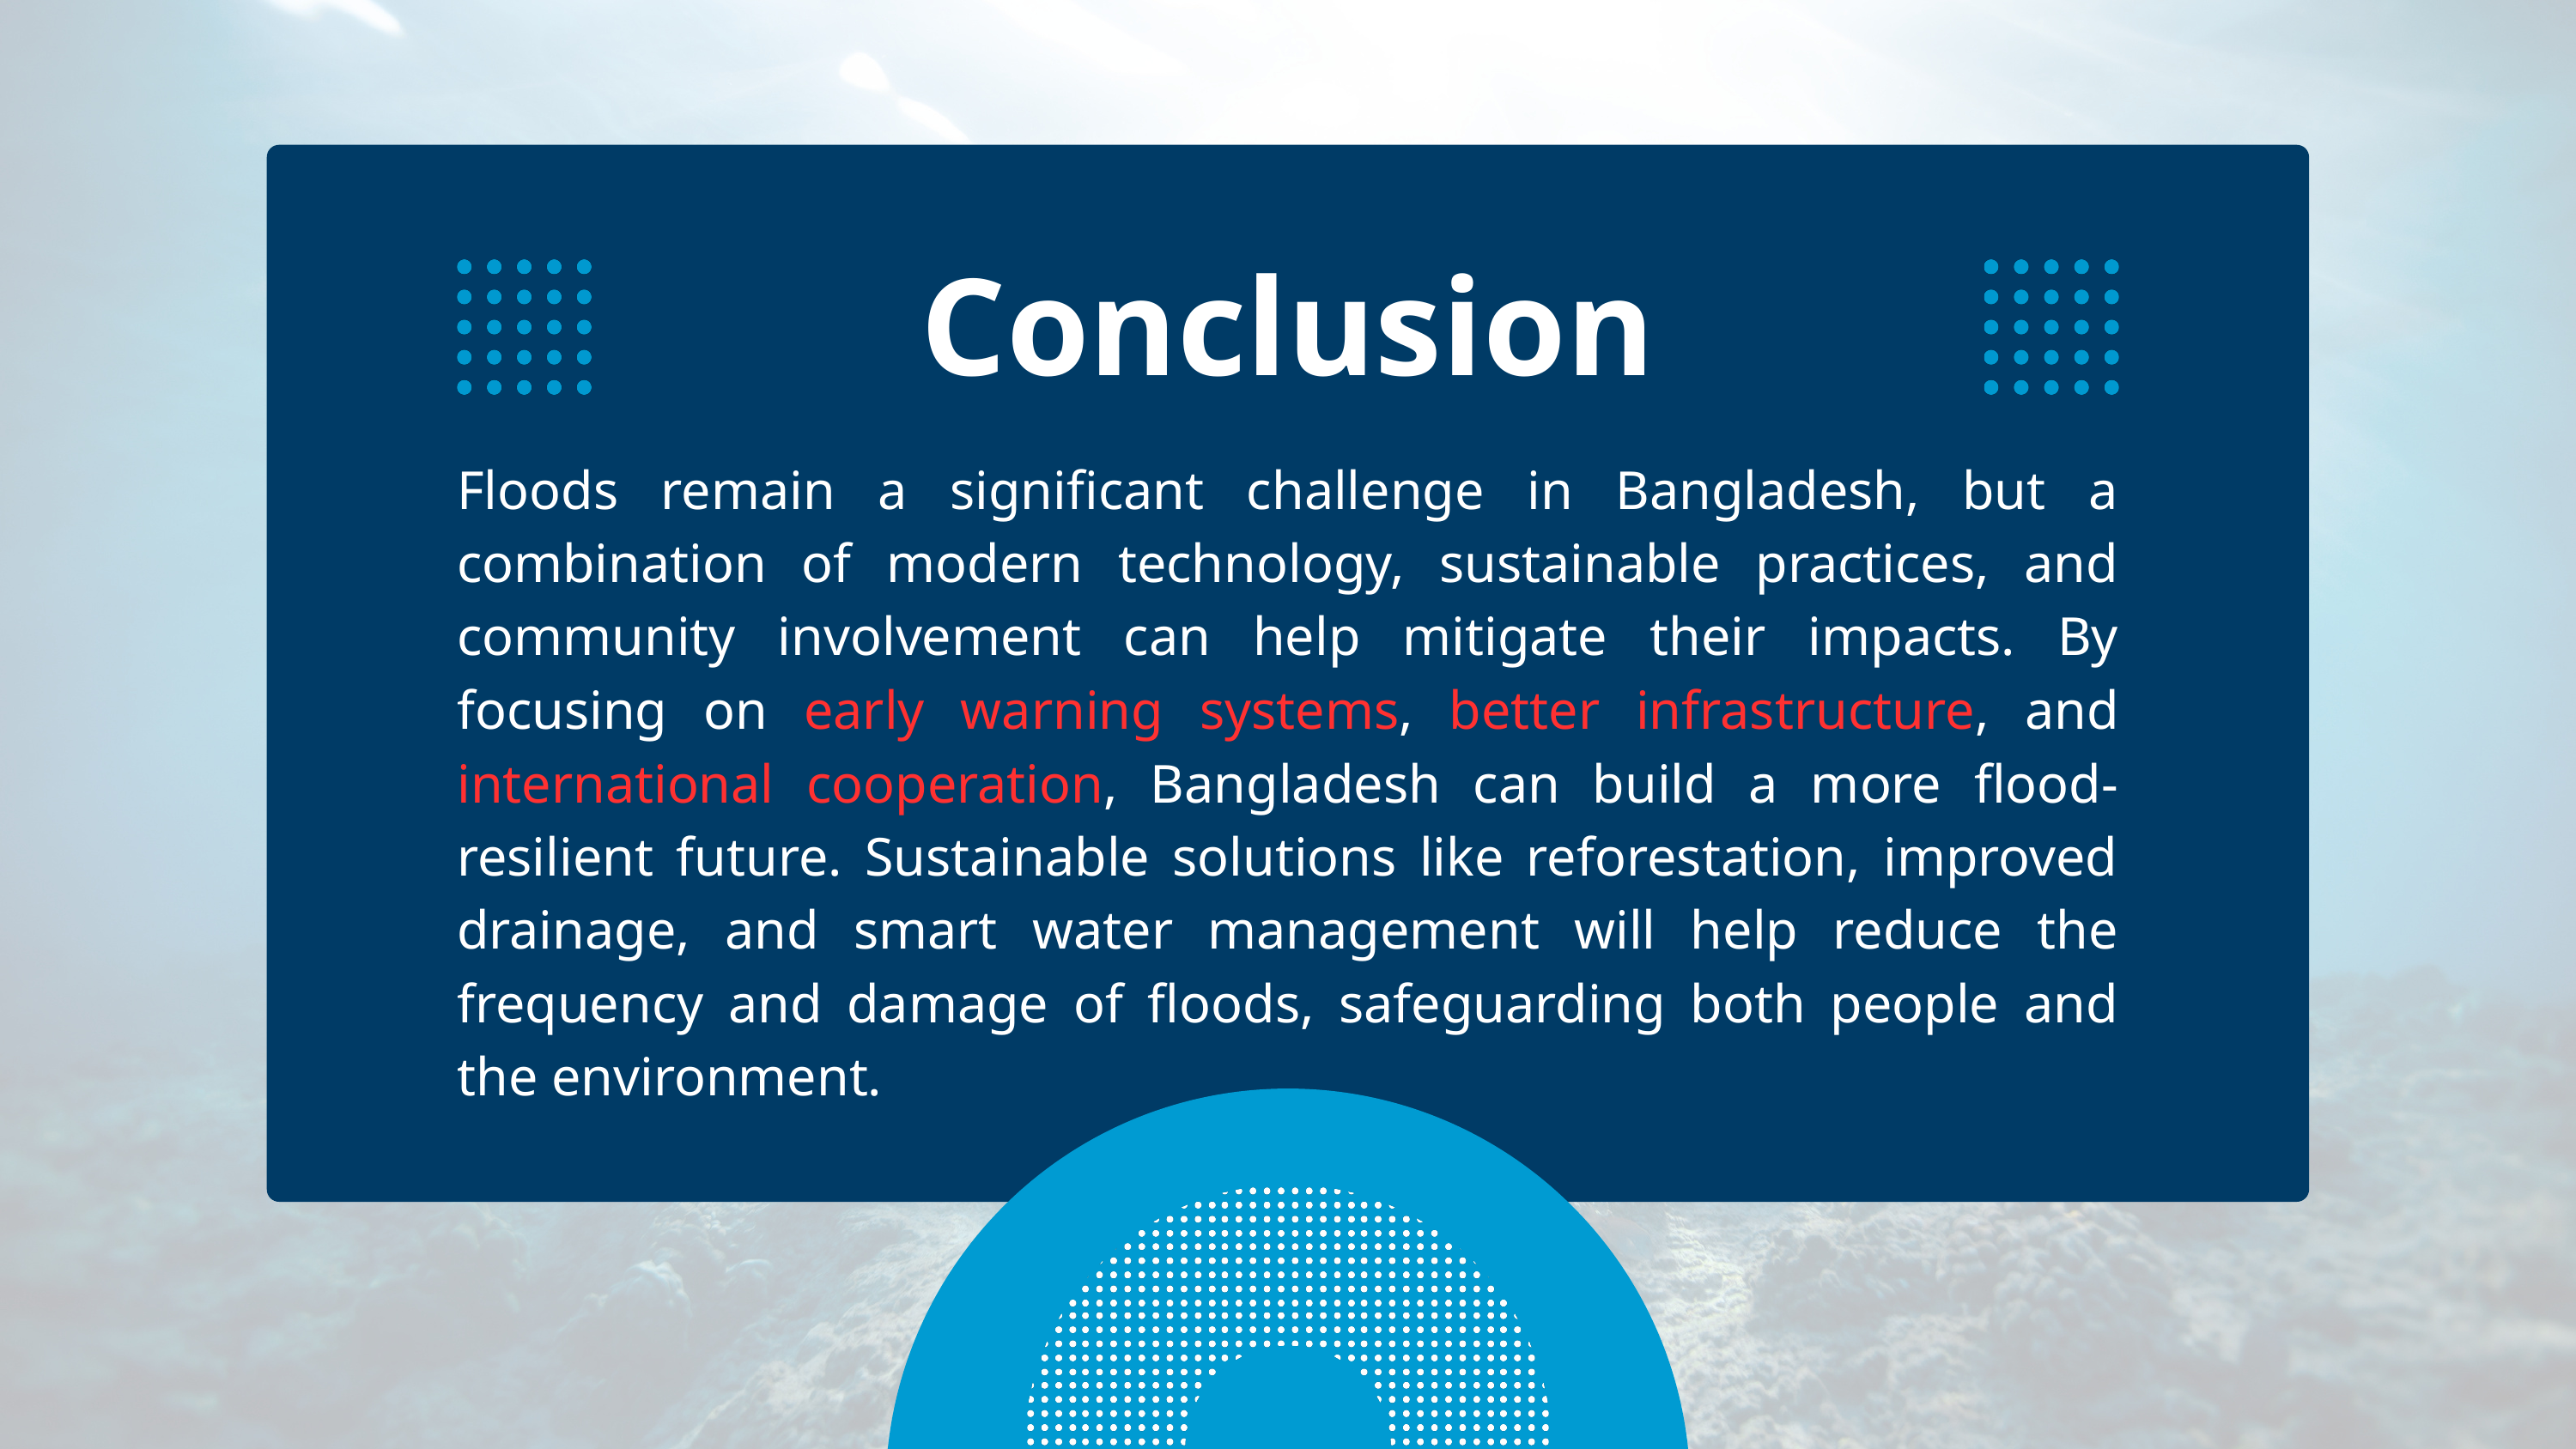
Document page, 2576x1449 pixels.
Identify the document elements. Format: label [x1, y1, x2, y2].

text_box [266, 144, 2310, 1203]
text_box [0, 0, 2576, 1449]
text_box [885, 1088, 1691, 1449]
